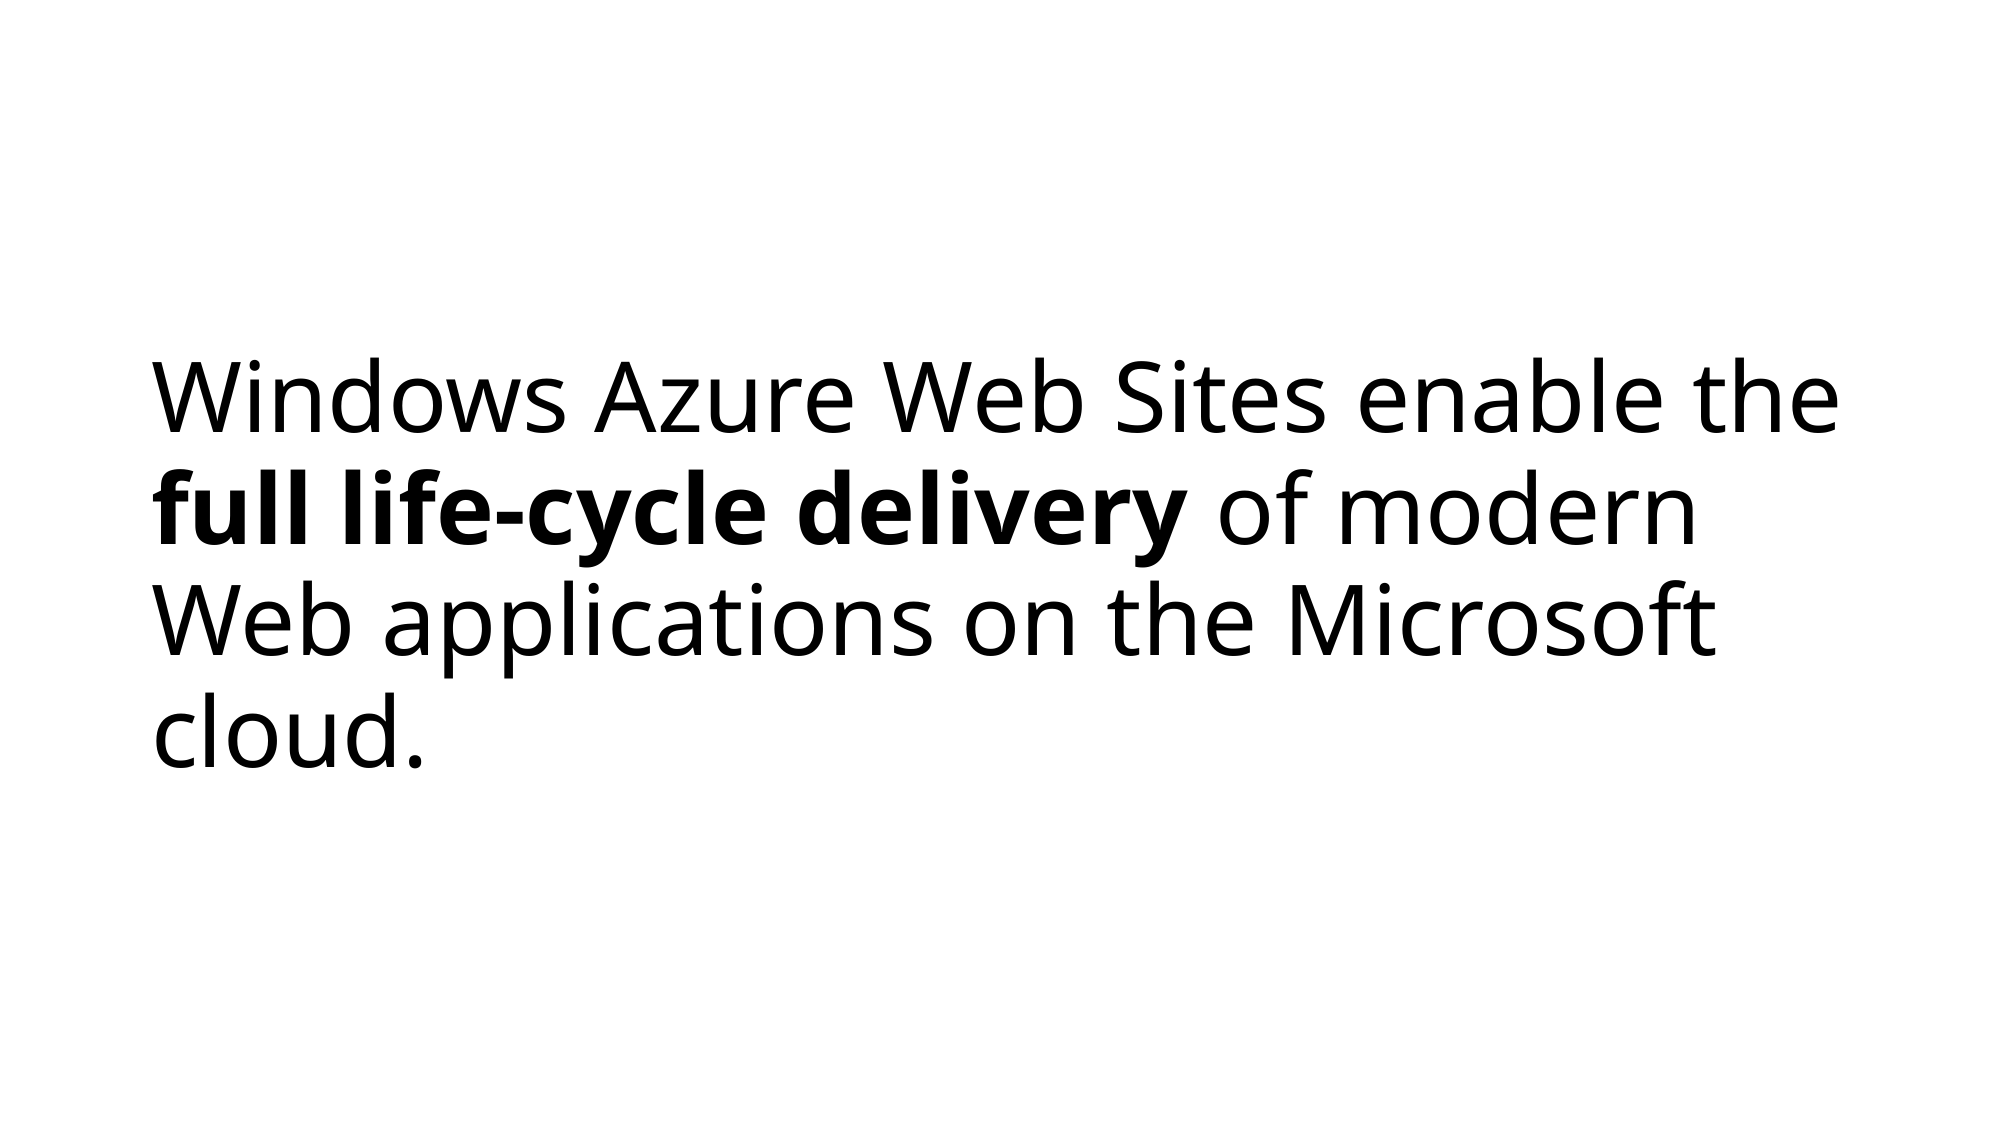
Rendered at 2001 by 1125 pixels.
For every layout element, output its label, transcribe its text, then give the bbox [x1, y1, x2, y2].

list Windows Azure Web Sites enable the full life-cycle delivery of modern Web applications on the Microsoft cloud. [121, 336, 1956, 797]
